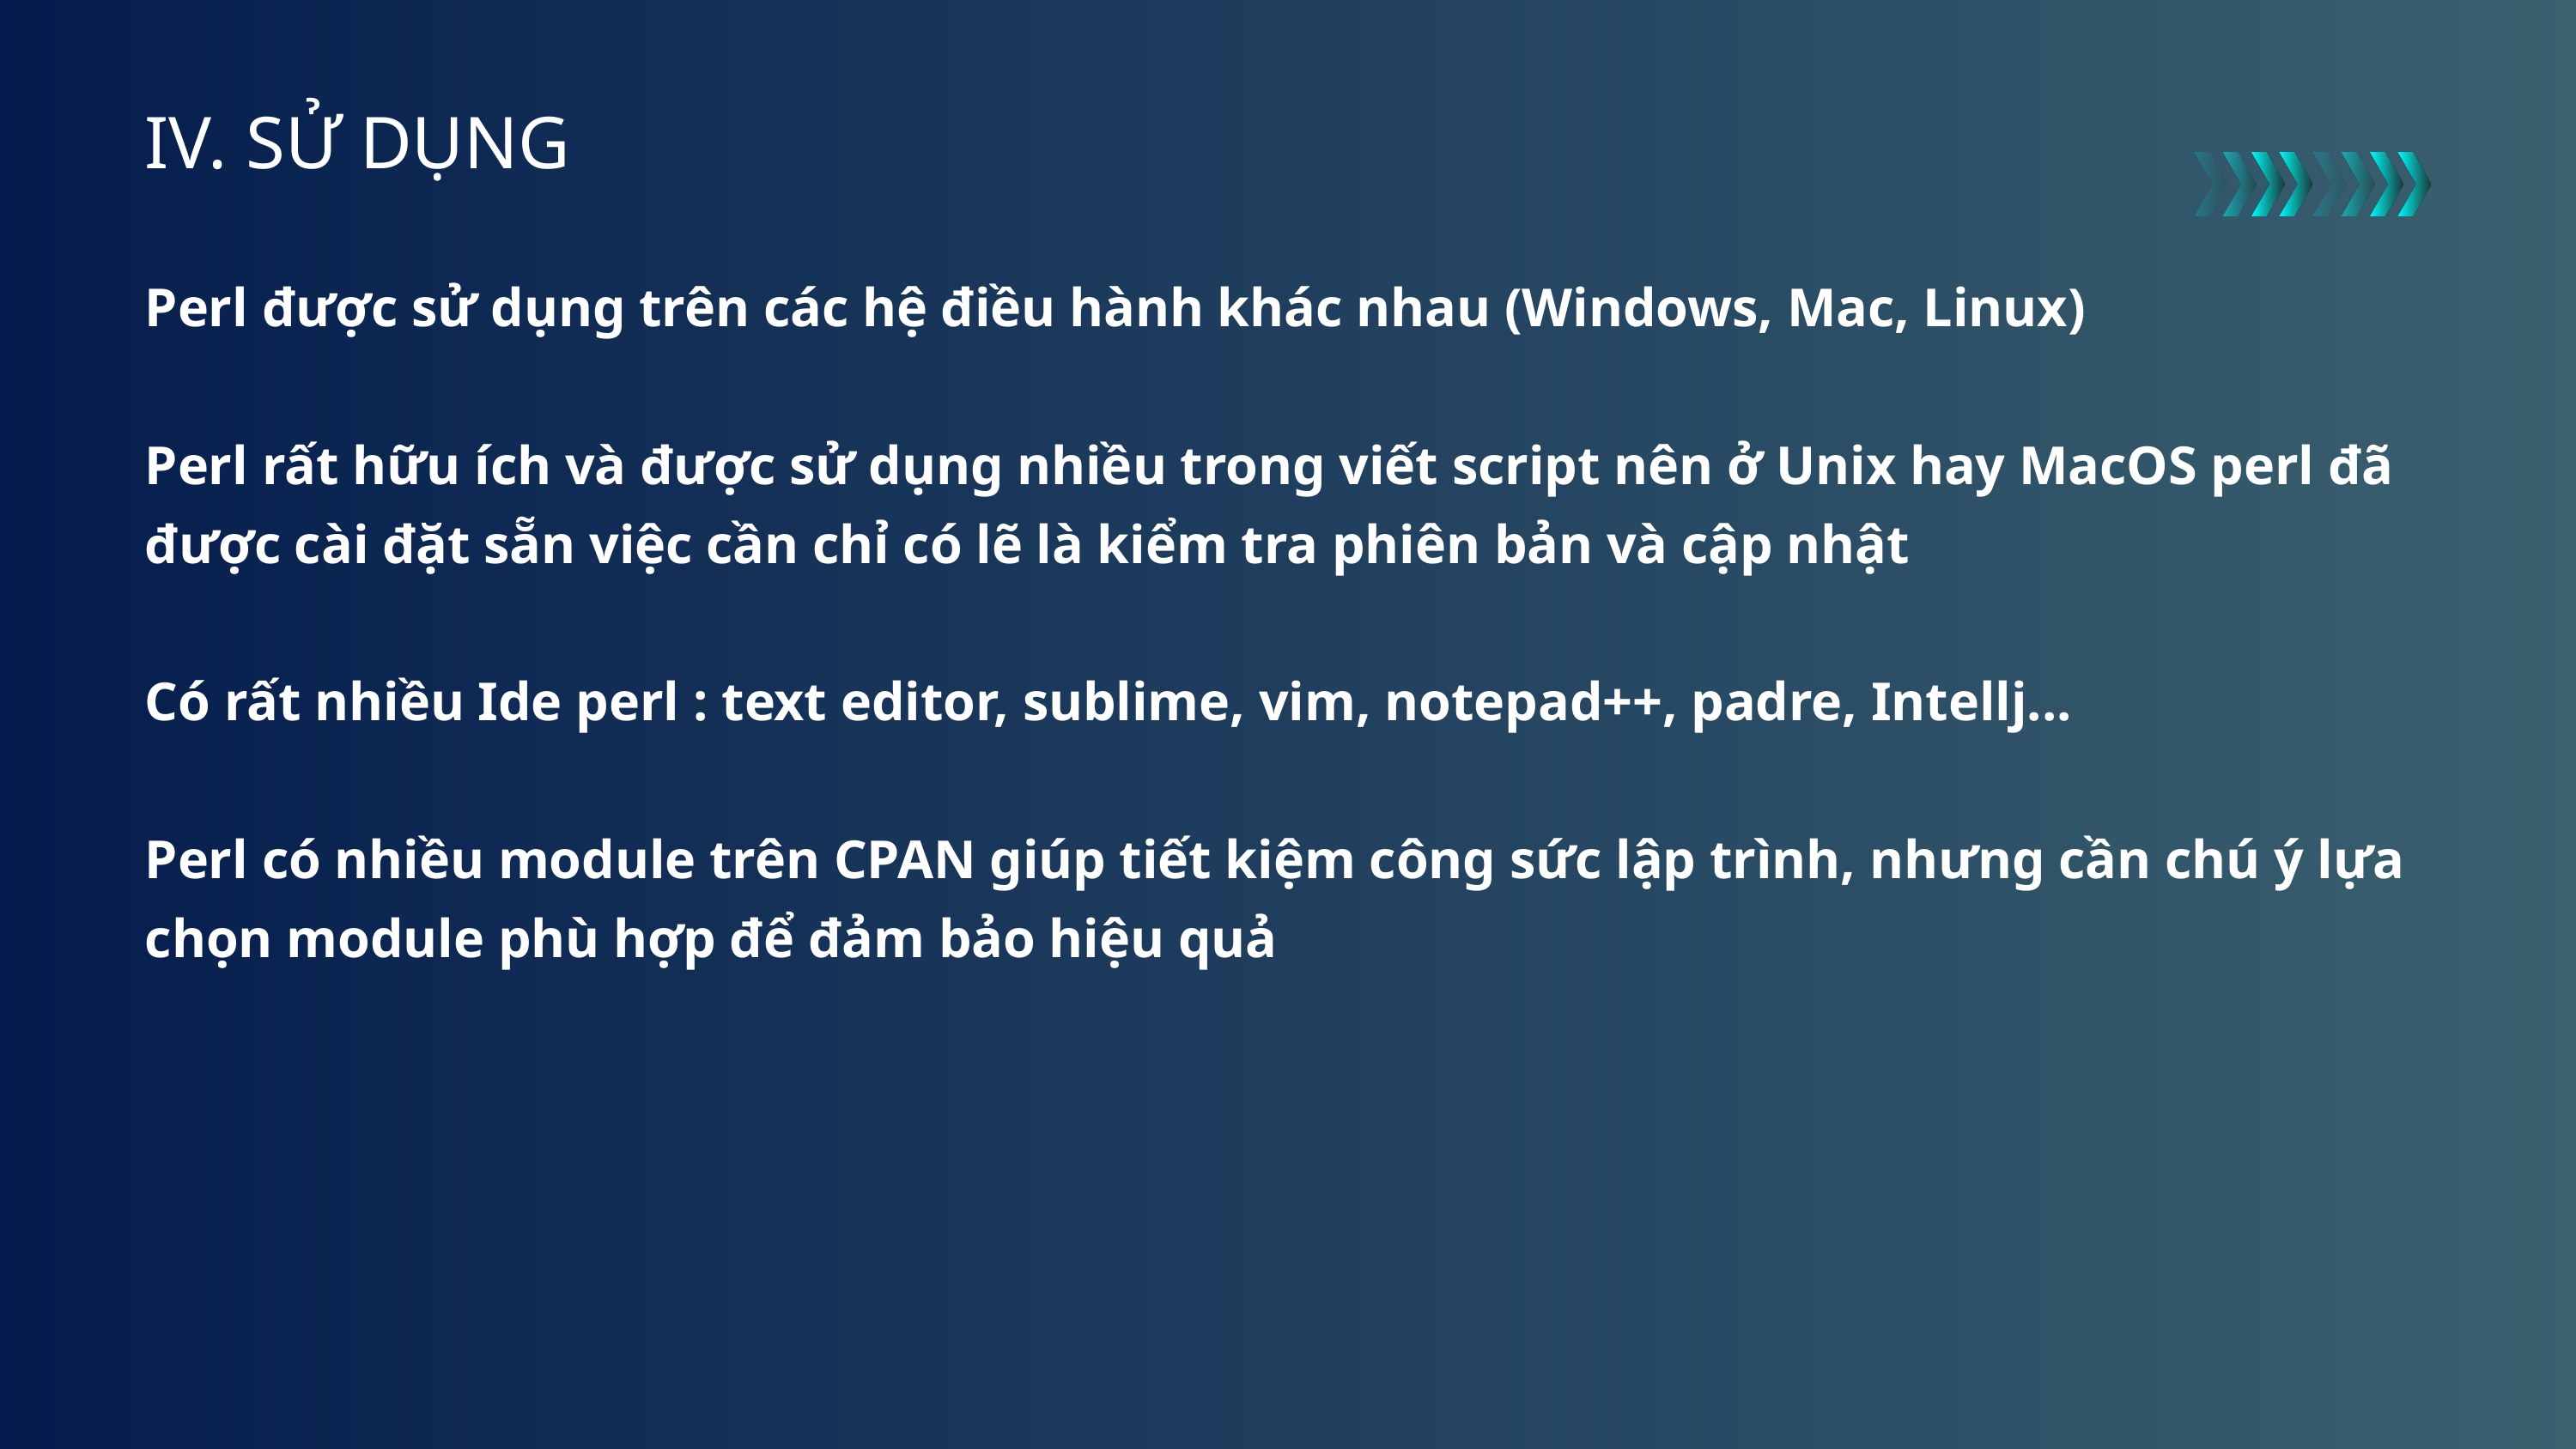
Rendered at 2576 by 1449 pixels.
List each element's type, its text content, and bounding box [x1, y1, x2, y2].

text_box [2412, 152, 2432, 216]
text_box IV. SỬ DỤNG [144, 92, 2412, 258]
text_box Perl được sử dụng trên các hệ điều hành khác nhau (Windows, Mac, Linux) Perl rất hữu ích và được sử dụng nhiều trong viết script nên ở Unix hay MacOS perl đã được cài đặt sẵn việc cần chỉ có lẽ là kiểm tra phiên bản và cập nhật Có rất nhiều Ide perl : text editor, sublime, vim, notepad++, padre, Intellj... Perl có nhiều module trên CPAN giúp tiết kiệm công sức lập trình, nhưng cần chú ý lựa chọn module phù hợp để đảm bảo hiệu quả [144, 258, 2412, 968]
